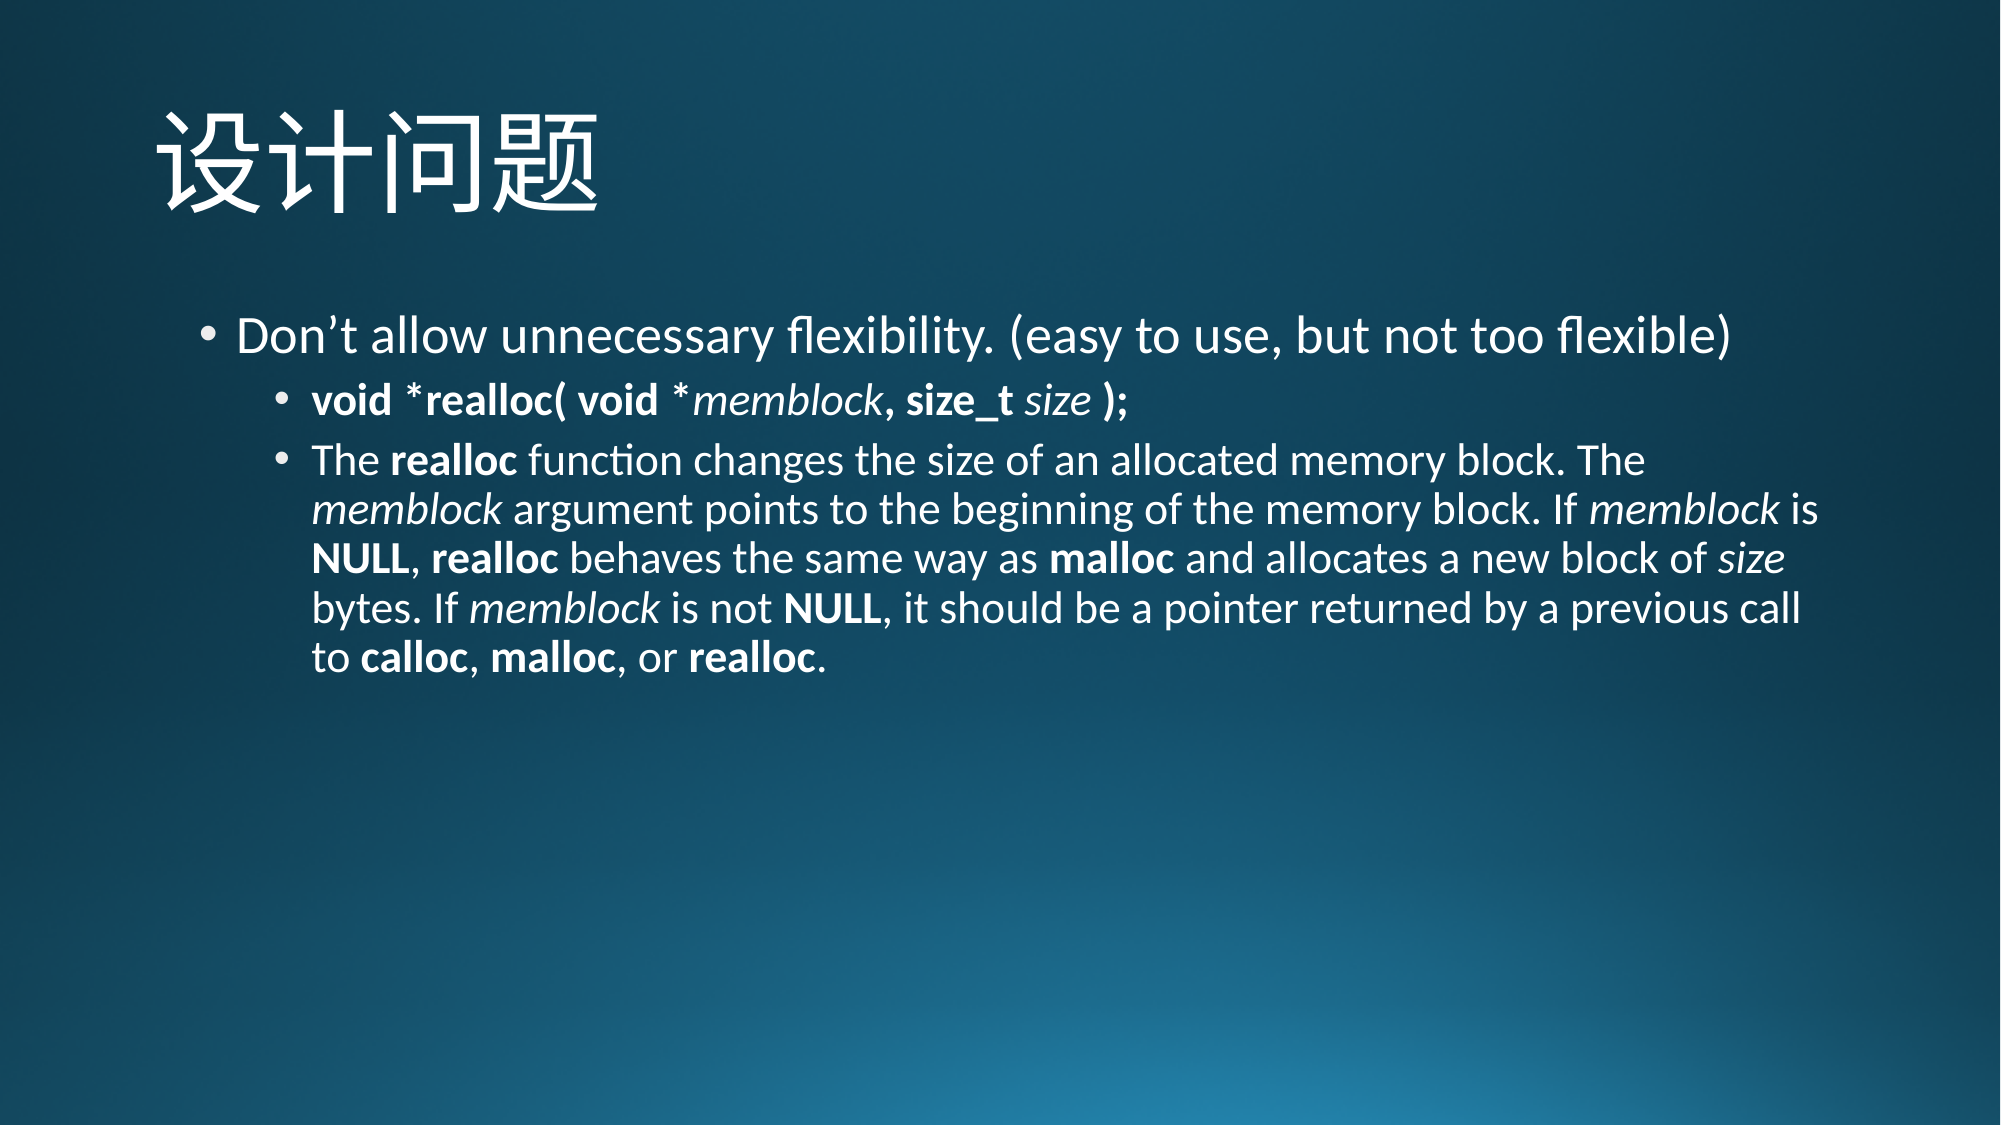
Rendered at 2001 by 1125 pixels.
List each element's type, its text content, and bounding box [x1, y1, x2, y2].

picture [0, 0, 2001, 1125]
list Don’t allow unnecessary flexibility. (easy to use, but not too flexible) void *realloc( void *memblock, size_t size ); The realloc function changes the size of an allocated memory block. The memblock argument points to the beginning of the memory block. If memblock is NULL, realloc behaves the same way as malloc and allocates a new block of size bytes. If memblock is not NULL, it should be a pointer returned by a previous call to calloc, malloc, or realloc. [183, 299, 1863, 1014]
title 设计问题 [137, 59, 1863, 278]
